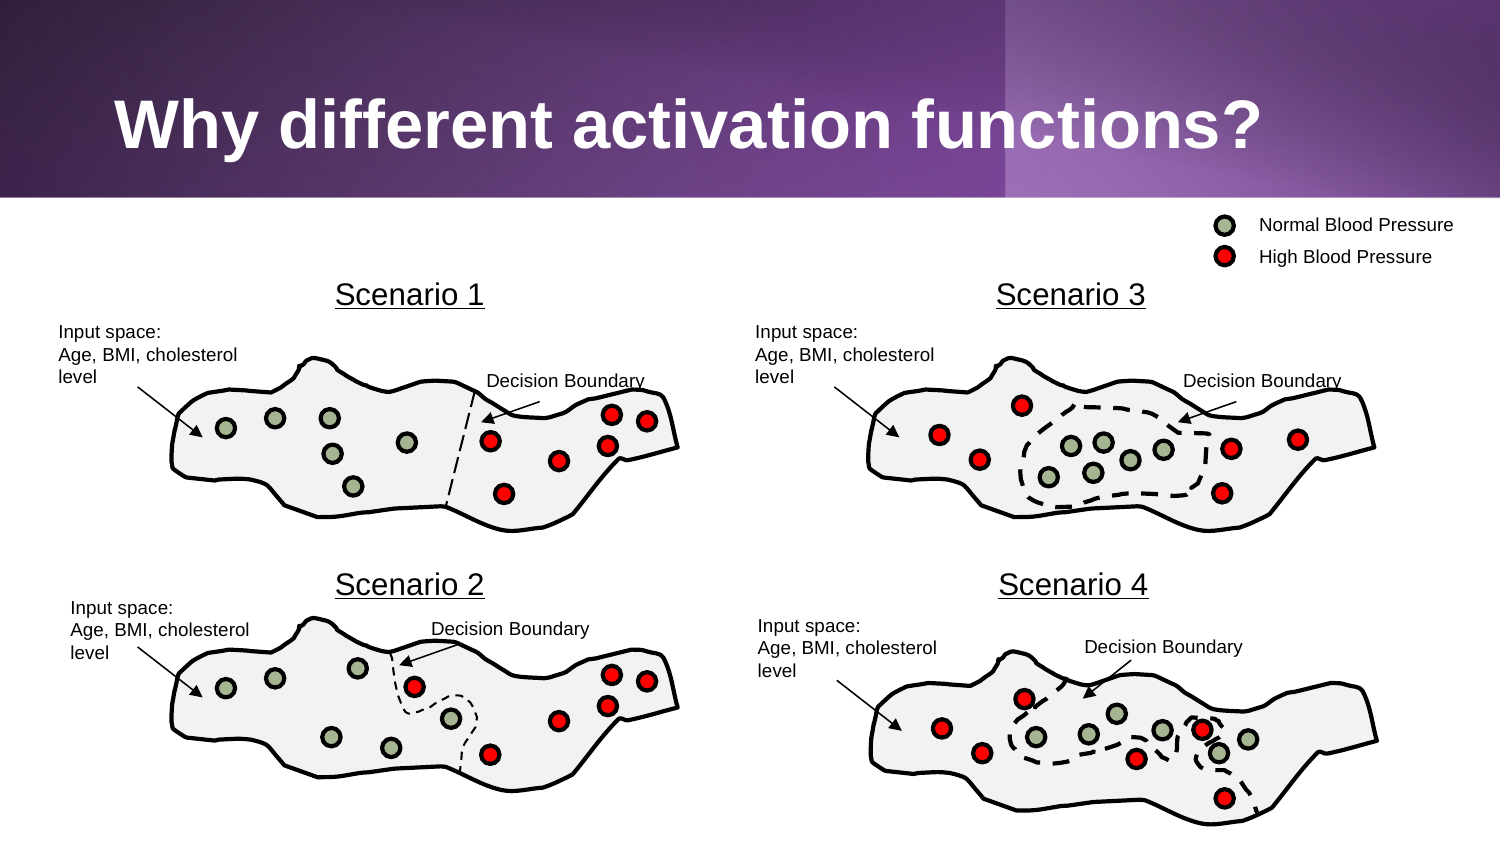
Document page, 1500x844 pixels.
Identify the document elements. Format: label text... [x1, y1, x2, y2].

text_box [55, 562, 678, 792]
text_box [1213, 244, 1236, 268]
title Why different activation functions? [103, 44, 1397, 208]
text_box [43, 272, 712, 532]
text_box [1213, 214, 1236, 237]
text_box Normal Blood Pressure [1244, 205, 1485, 237]
picture [0, 0, 1500, 199]
text_box High Blood Pressure [1244, 237, 1485, 275]
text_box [740, 272, 1409, 532]
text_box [742, 562, 1378, 825]
